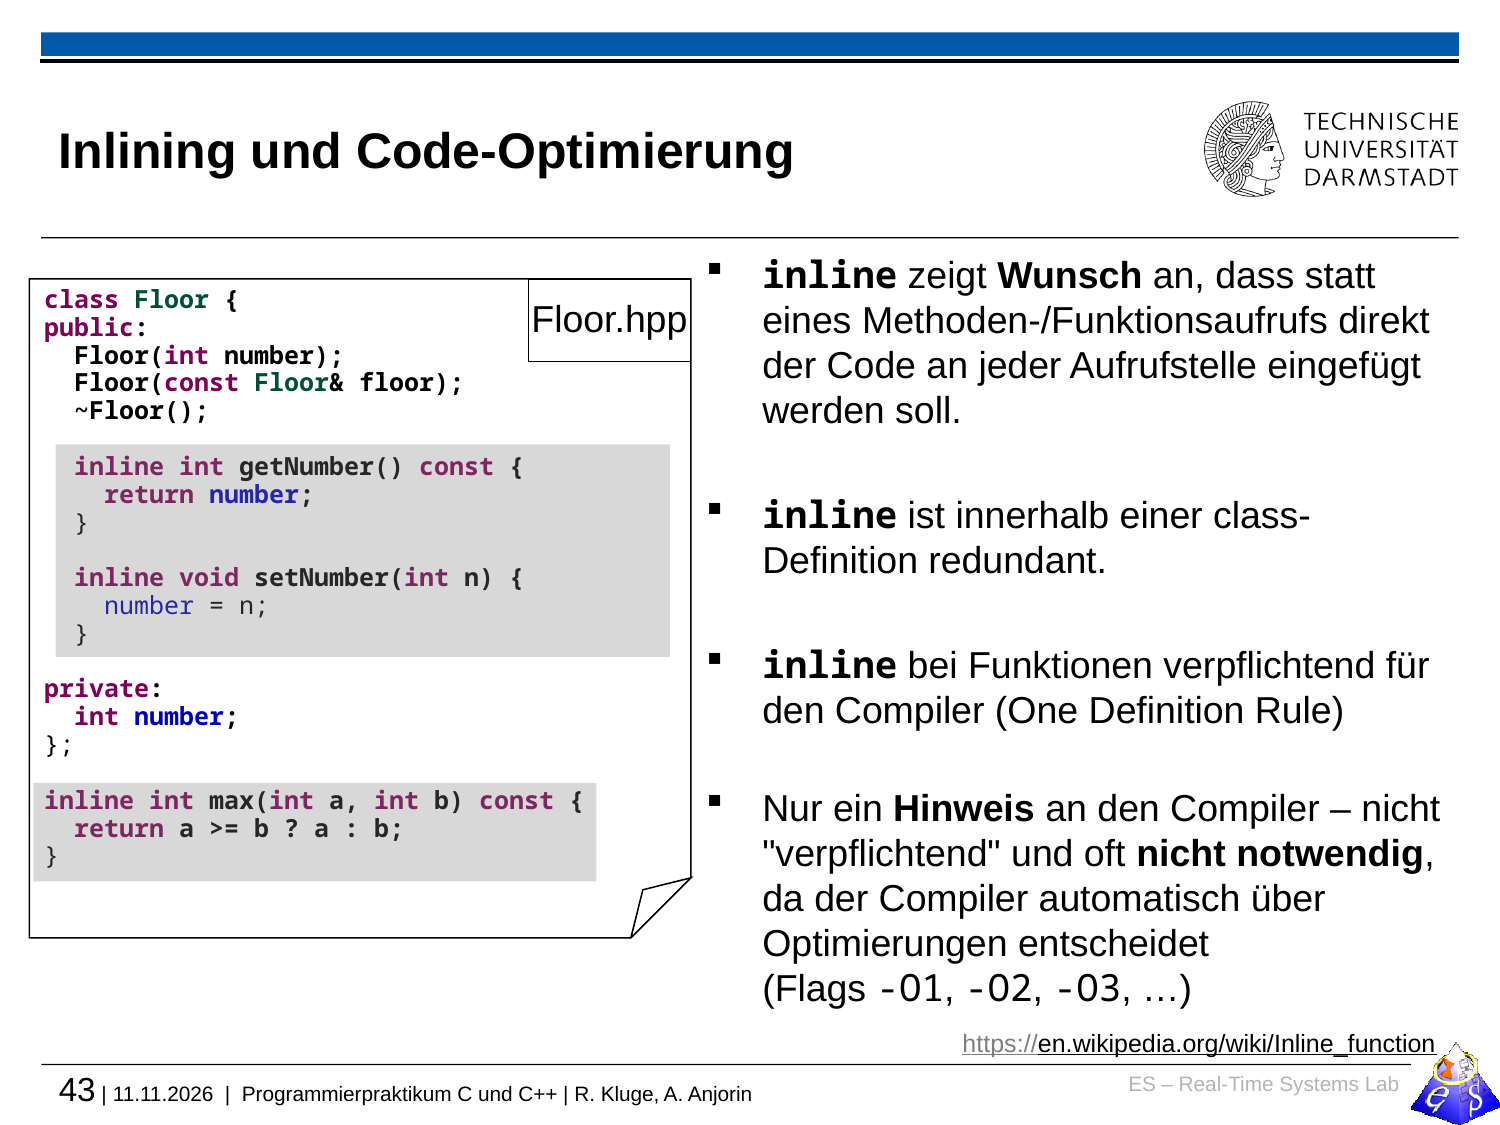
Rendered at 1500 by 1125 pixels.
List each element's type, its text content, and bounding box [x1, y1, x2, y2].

text_box [55, 444, 670, 657]
list inline zeigt Wunsch an, dass statt eines Methoden-/Funktionsaufrufs direkt der Code an jeder Aufrufstelle eingefügt werden soll. inline ist innerhalb einer class-Definition redundant. inline bei Funktionen verpflichtend für den Compiler (One Definition Rule) Nur ein Hinweis an den Compiler – nicht "verpflichtend" und oft nicht notwendig, da der Compiler automatisch über Optimierungen entscheidet (Flags -O1, -O2, -O3, …) [690, 243, 1459, 1059]
picture [1411, 1041, 1500, 1125]
title Inlining und Code-Optimierung [58, 80, 1187, 218]
text_box https://en.wikipedia.org/wiki/Inline_function [799, 1022, 1459, 1094]
text_box Adresse der Funktion (hier durch Instanziierung eines Funktion-Templates) [631, 878, 689, 936]
text_box class Floor { public: Floor(int number); Floor(const Floor& floor); ~Floor(); inline int getNumber() const { return number; } inline void setNumber(int n) { number = n; } private: int number; }; inline int max(int a, int b) const { return a >= b ? a : b; } [29, 278, 691, 938]
text_box Floor.hpp [528, 278, 691, 362]
text_box [33, 782, 597, 882]
picture [1187, 84, 1483, 214]
